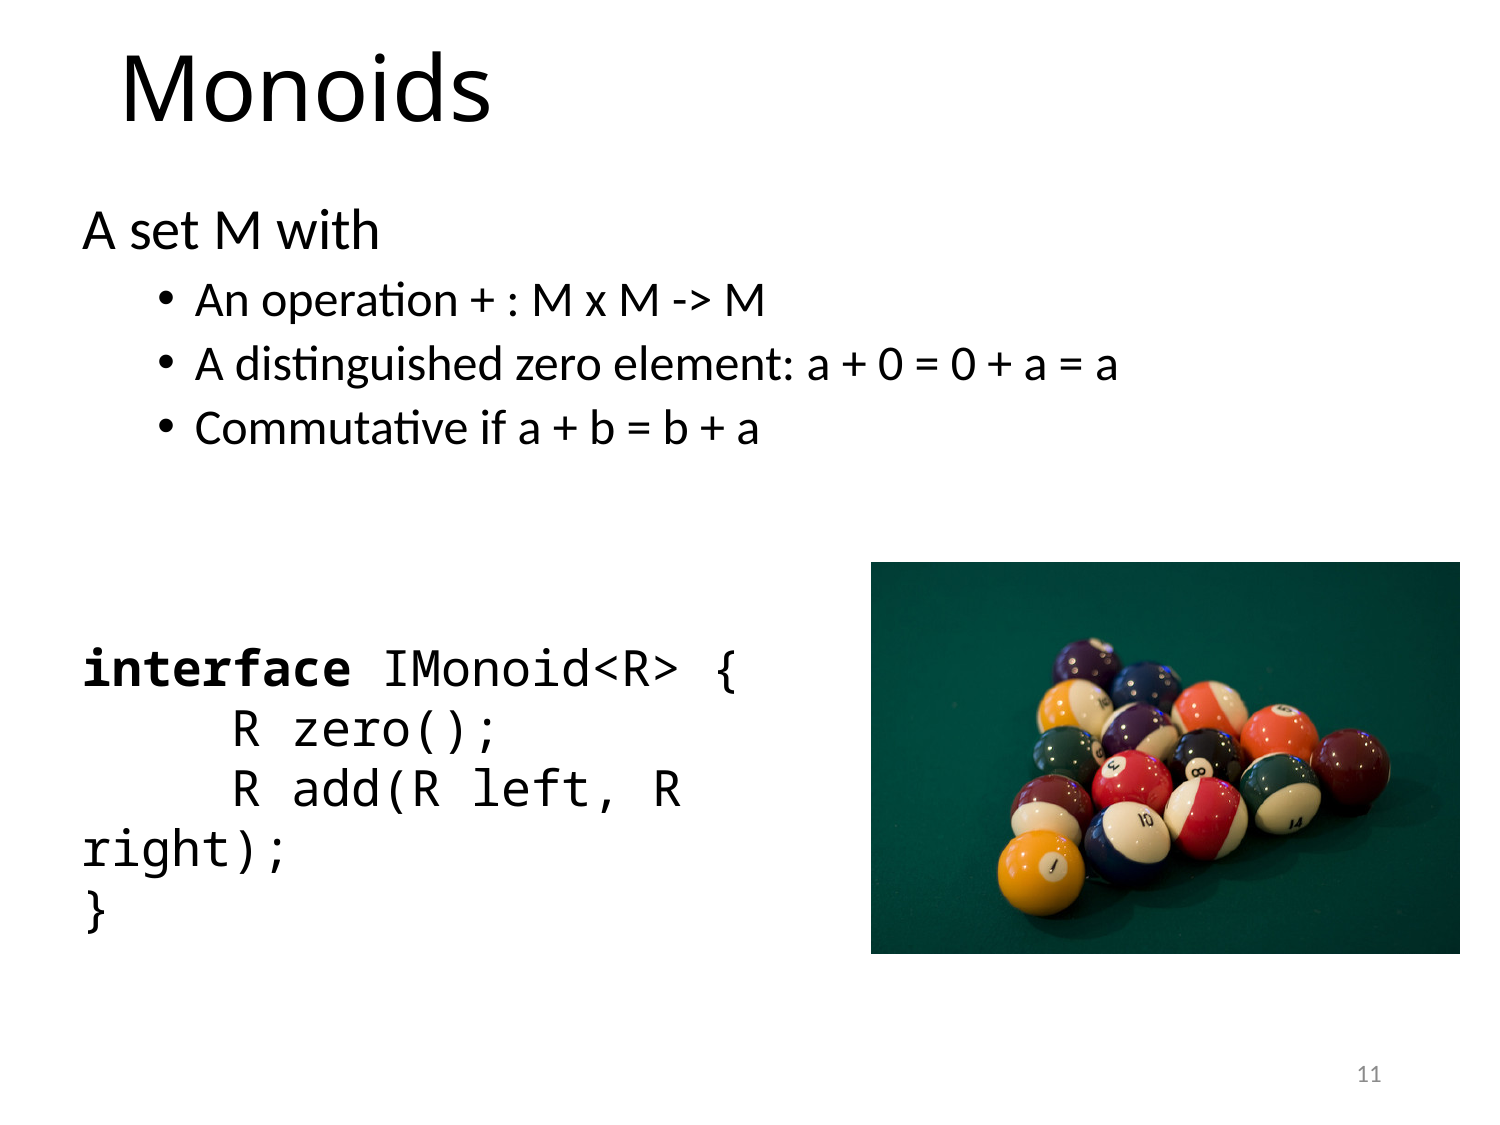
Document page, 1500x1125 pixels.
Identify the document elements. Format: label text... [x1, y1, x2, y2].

text_box interface IMonoid<R> { R zero(); R add(R left, R right); } [67, 629, 818, 944]
slide_number 11 [1059, 1042, 1397, 1103]
title Monoids [103, 14, 1397, 170]
picture [871, 562, 1460, 954]
list A set M with An operation + : M x M -> M A distinguished zero element: a + 0 = 0 + a = a Commutative if a + b = b + a [67, 192, 1472, 503]
